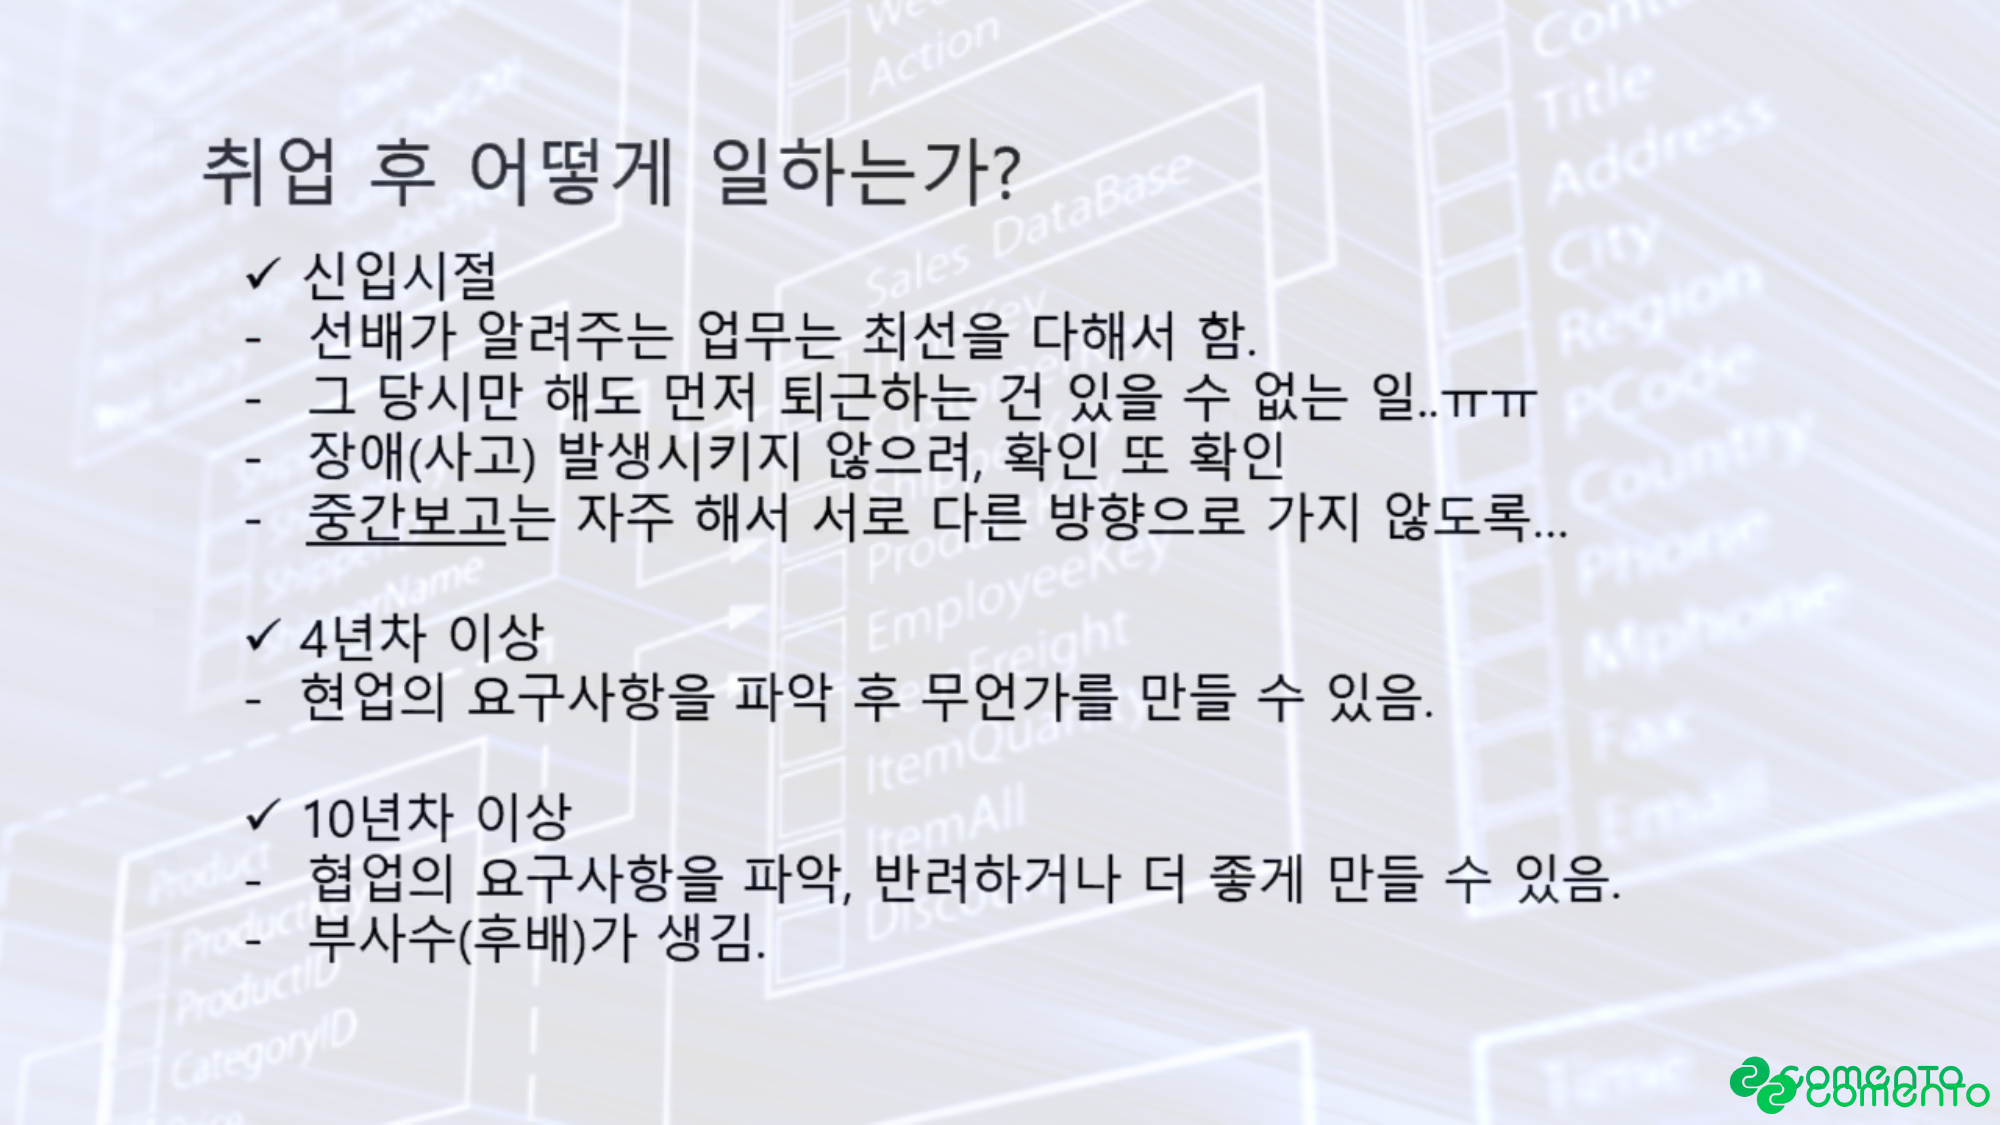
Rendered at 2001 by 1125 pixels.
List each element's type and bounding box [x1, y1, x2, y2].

text_box [0, 0, 2000, 1125]
